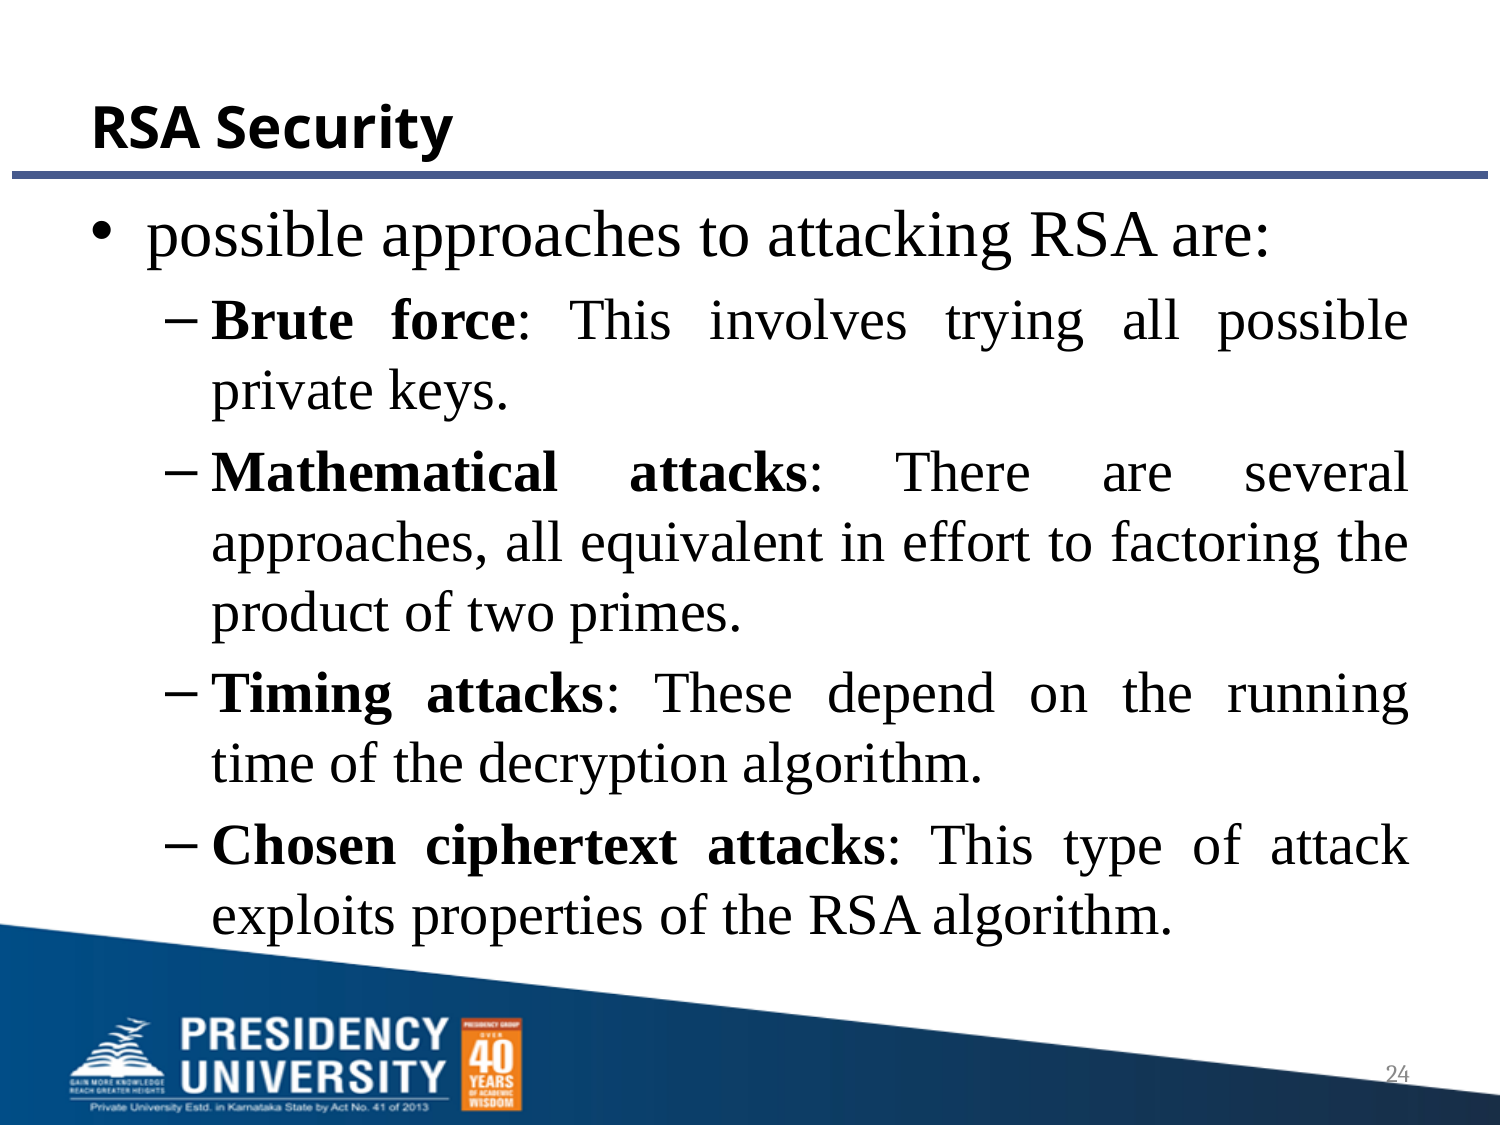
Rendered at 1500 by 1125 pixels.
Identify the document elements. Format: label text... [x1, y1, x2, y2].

picture [0, 921, 1500, 1125]
slide_number 24 [1074, 1042, 1425, 1103]
list possible approaches to attacking RSA are: Brute force: This involves trying all possible private keys. Mathematical attacks: There are several approaches, all equivalent in effort to factoring the product of two primes. Timing attacks: These depend on the running time of the decryption algorithm. Chosen ciphertext attacks: This type of attack exploits properties of the RSA algorithm. [75, 182, 1425, 950]
title RSA Security [75, 50, 1425, 168]
